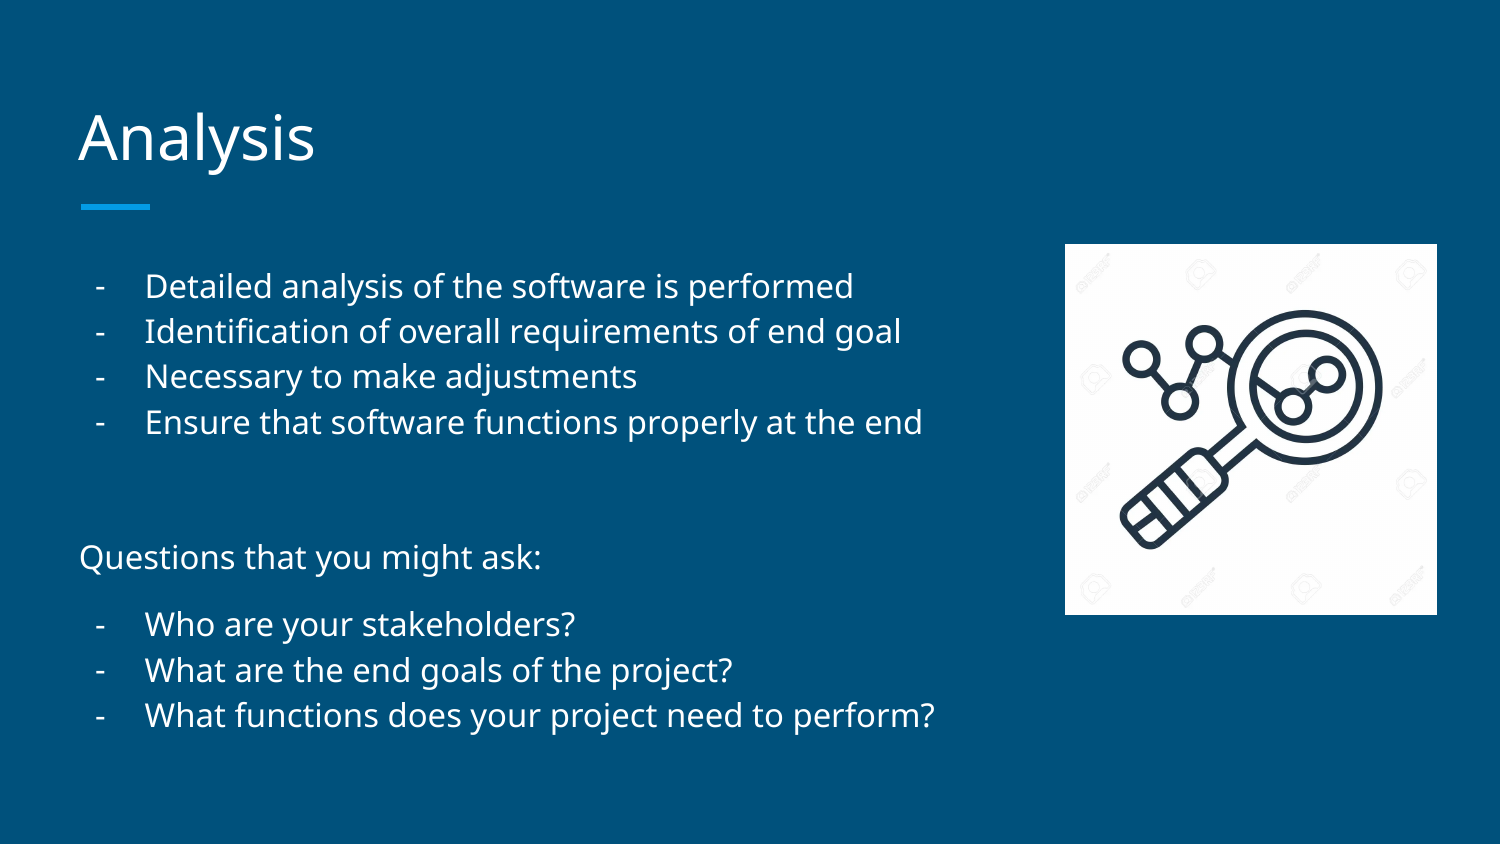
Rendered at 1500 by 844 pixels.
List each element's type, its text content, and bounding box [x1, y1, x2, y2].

title Analysis [63, 75, 1437, 188]
picture [1066, 245, 1436, 614]
list Detailed analysis of the software is performed Identification of overall requirements of end goal Necessary to make adjustments Ensure that software functions properly at the end Questions that you might ask: Who are your stakeholders? What are the end goals of the project? What functions does your project need to perform? [63, 244, 1437, 750]
